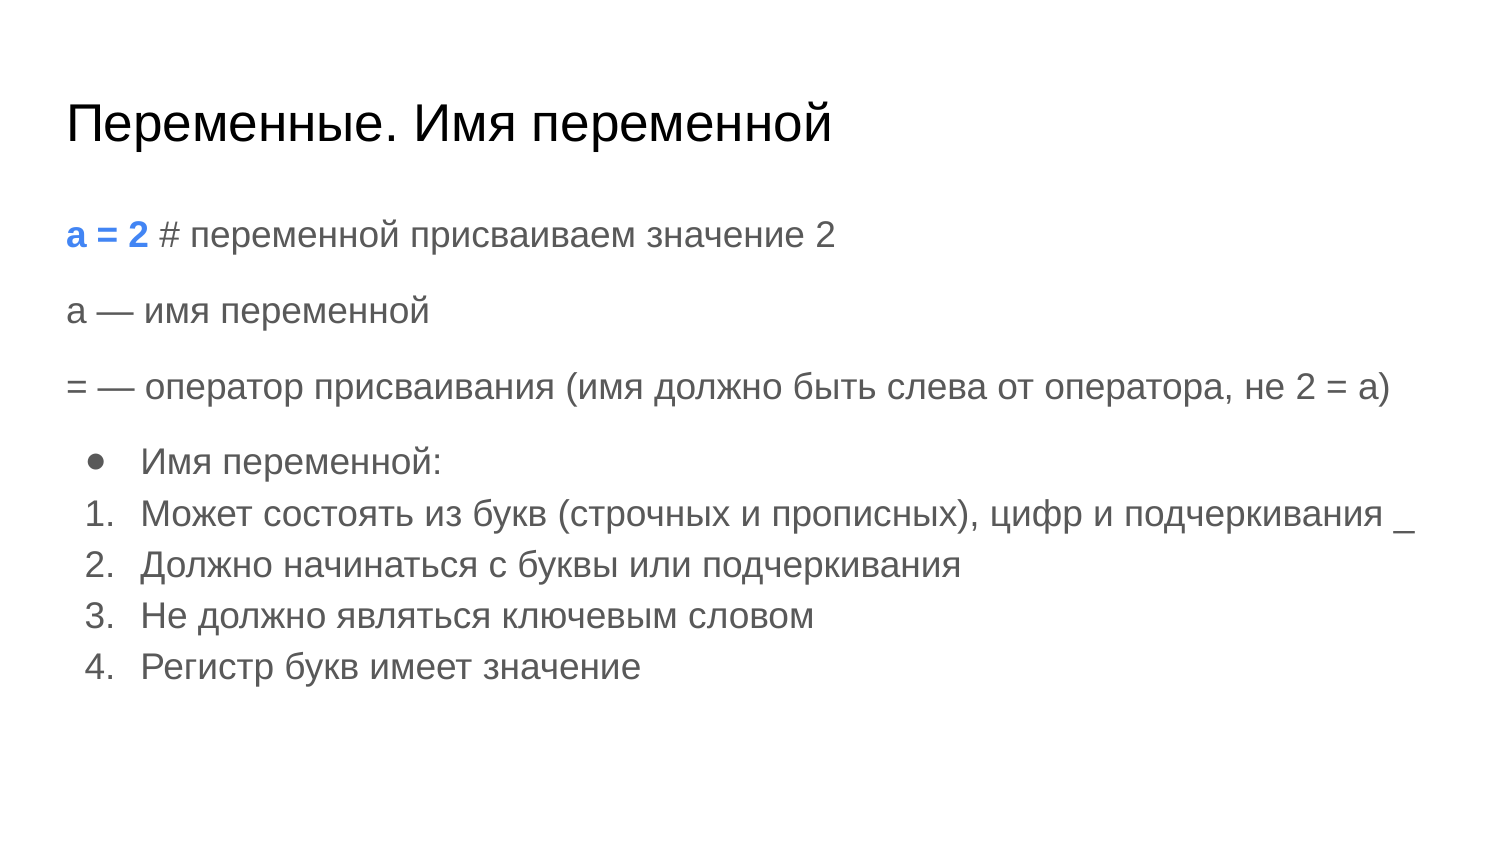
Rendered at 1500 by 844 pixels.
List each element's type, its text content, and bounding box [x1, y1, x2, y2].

title Переменные. Имя переменной [51, 72, 1449, 167]
list a = 2 # переменной присваиваем значение 2 a — имя переменной = — оператор присваивания (имя должно быть слева от оператора, не 2 = a) Имя переменной: Может состоять из букв (строчных и прописных), цифр и подчеркивания _ Должно начинаться с буквы или подчеркивания Не должно являться ключевым словом Регистр букв имеет значение [51, 189, 1449, 750]
